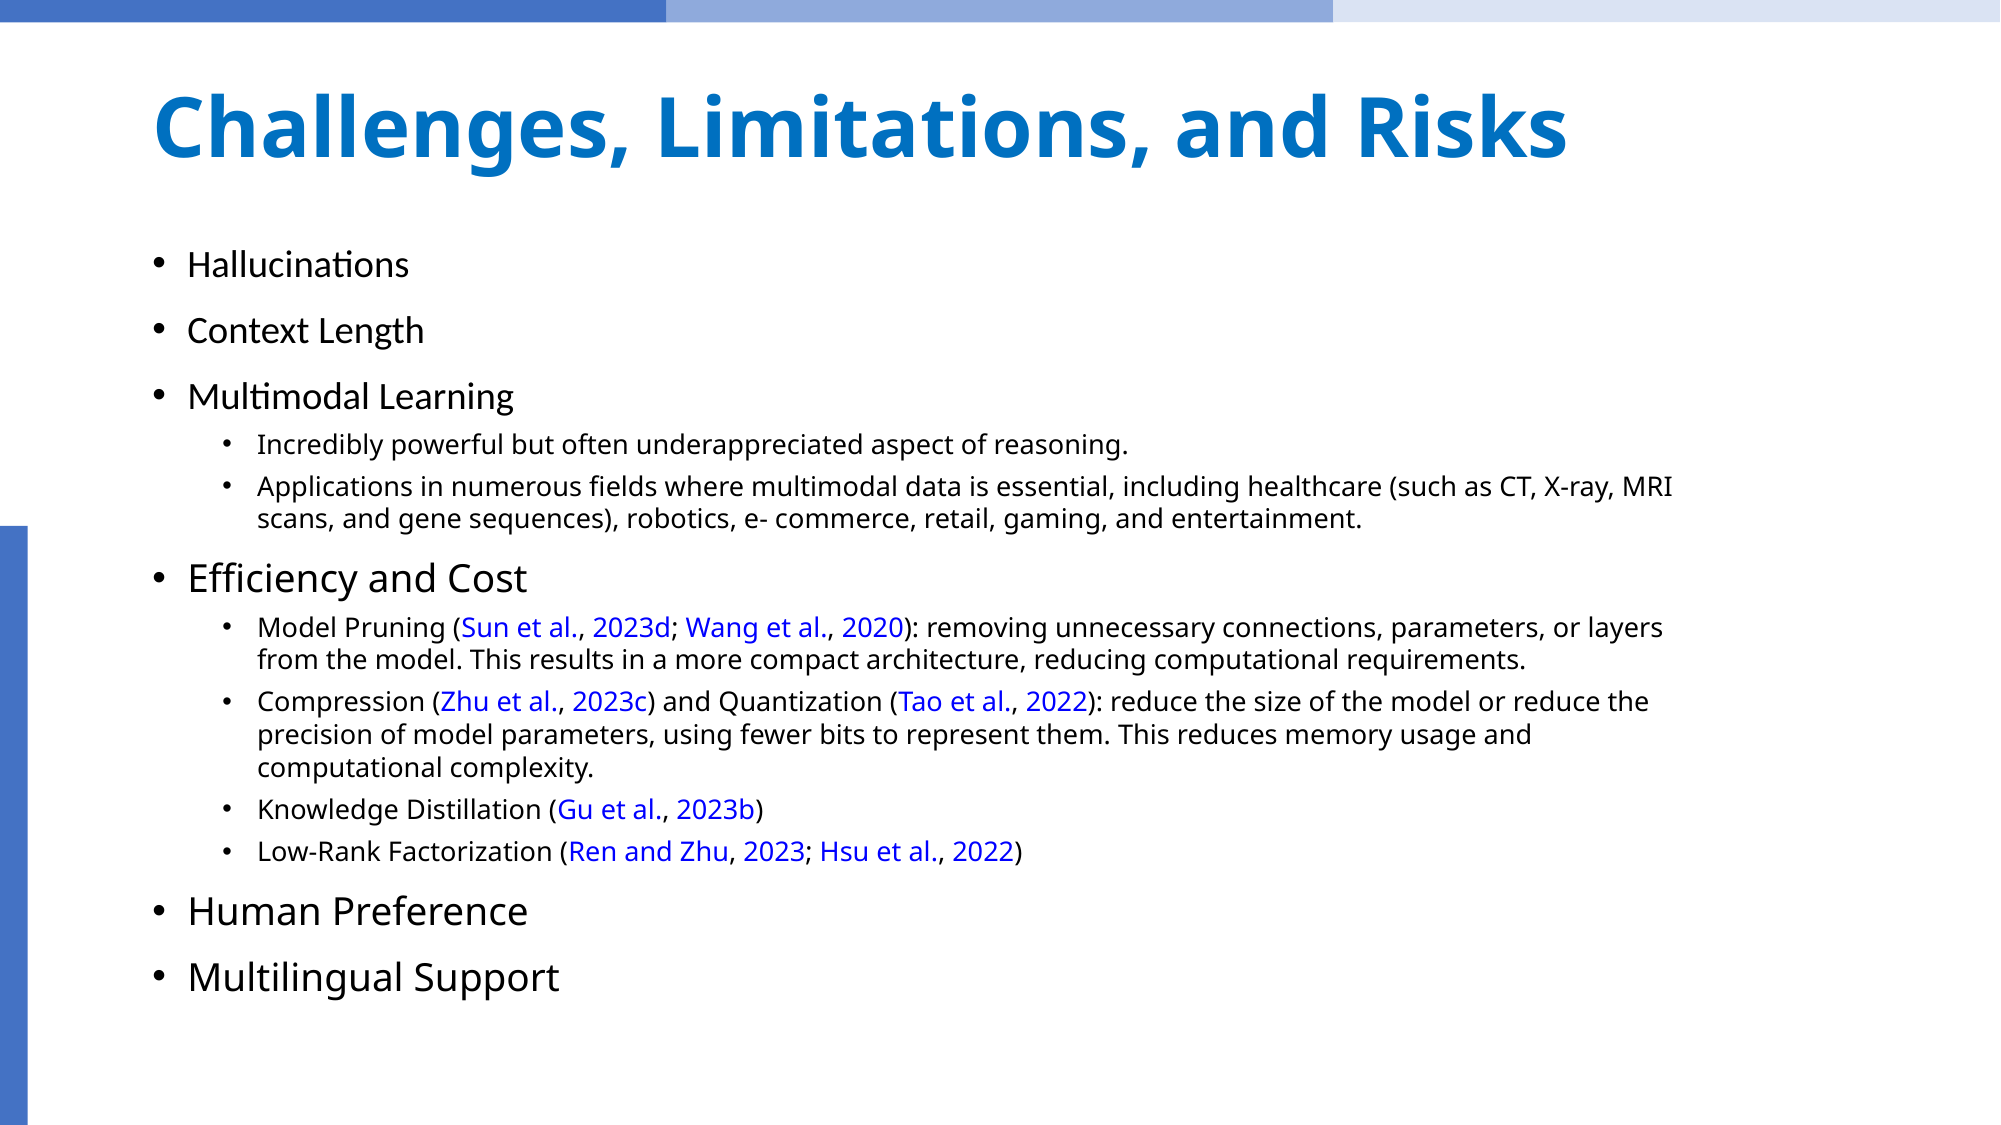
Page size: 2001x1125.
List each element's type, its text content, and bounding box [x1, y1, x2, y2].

list Hallucinations Context Length Multimodal Learning Incredibly powerful but often underappreciated aspect of reasoning. Applications in numerous fields where multimodal data is essential, including healthcare (such as CT, X-ray, MRI scans, and gene sequences), robotics, e- commerce, retail, gaming, and entertainment. Efficiency and Cost Model Pruning (Sun et al., 2023d; Wang et al., 2020): removing unnecessary connections, parameters, or layers from the model. This results in a more compact architecture, reducing computational requirements. Compression (Zhu et al., 2023c) and Quantization (Tao et al., 2022): reduce the size of the model or reduce the precision of model parameters, using fewer bits to represent them. This reduces memory usage and computational complexity. Knowledge Distillation (Gu et al., 2023b) Low-Rank Factorization (Ren and Zhu, 2023; Hsu et al., 2022) Human Preference Multilingual Support [137, 231, 1700, 1014]
title Challenges, Limitations, and Risks [137, 59, 1863, 201]
